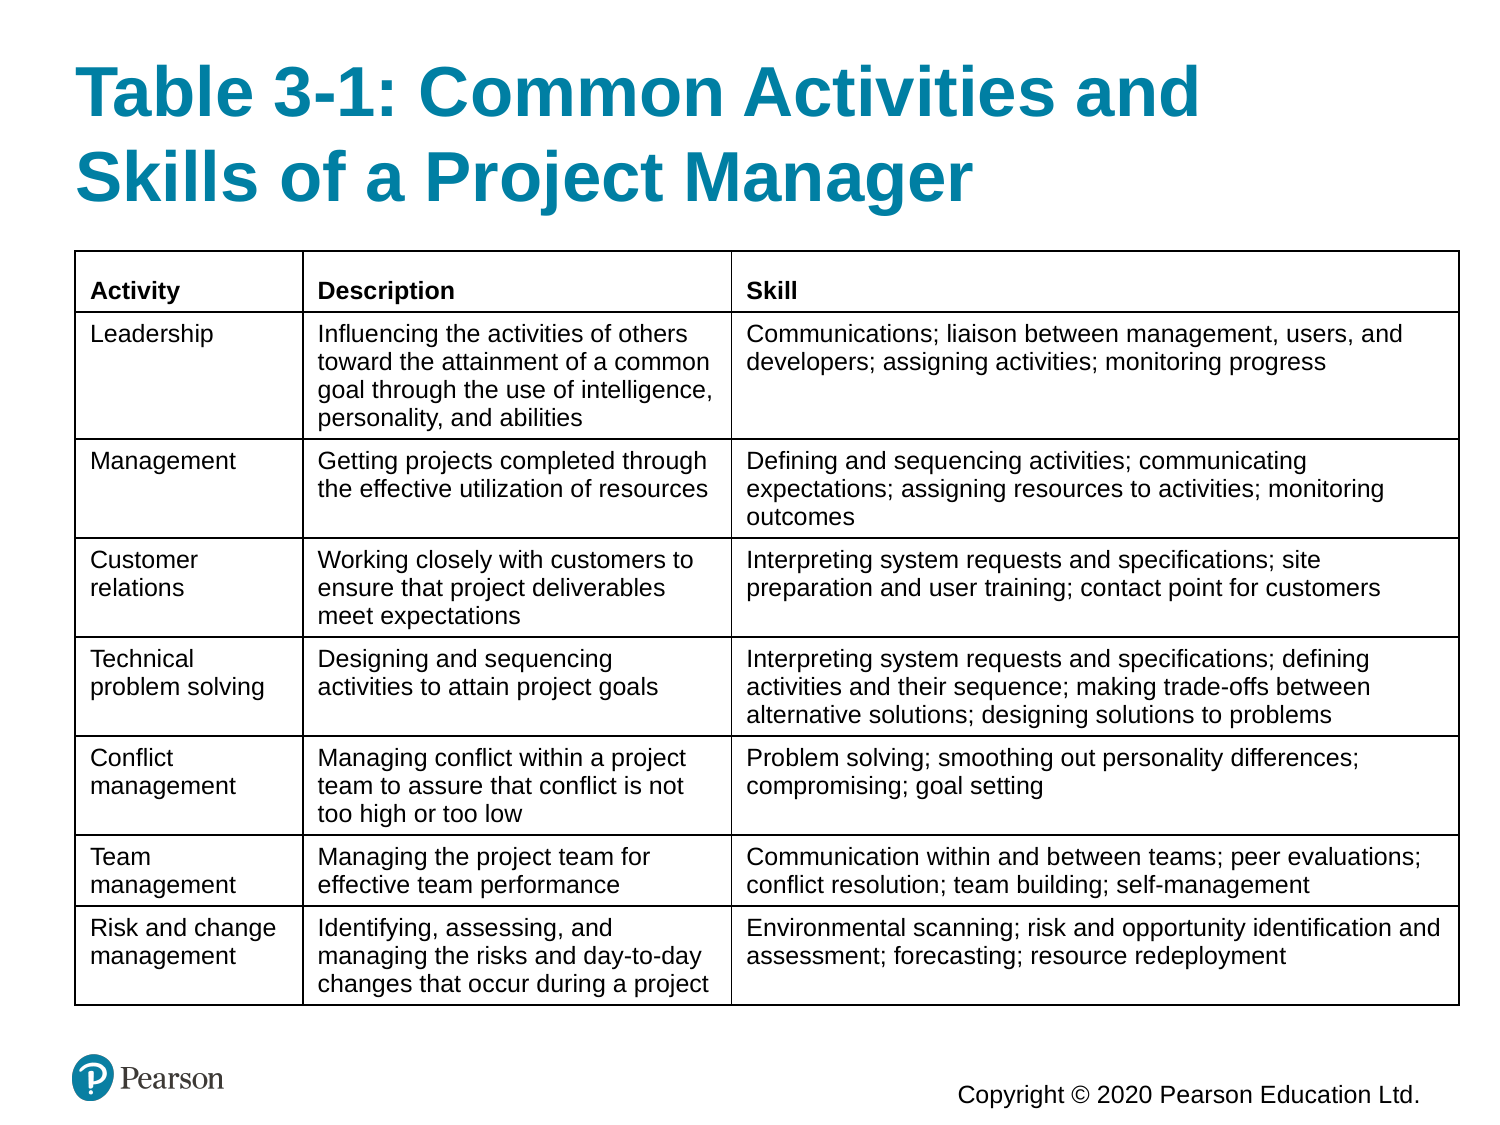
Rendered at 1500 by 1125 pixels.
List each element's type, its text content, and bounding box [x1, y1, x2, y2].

table_cell Working closely with customers to ensure that project deliverables meet expectations [304, 539, 731, 636]
table_cell Technical problem solving [76, 638, 302, 735]
table_cell Environmental scanning; risk and opportunity identification and assessment; forecasting; resource redeployment [732, 907, 1458, 1004]
table_cell Identifying, assessing, and managing the risks and day-to-day changes that occur during a project [304, 907, 731, 1004]
table_header Skill [732, 252, 1458, 311]
table_cell Interpreting system requests and specifications; site preparation and user training; contact point for customers [732, 539, 1458, 636]
table_cell Communications; liaison between management, users, and developers; assigning activities; monitoring progress [732, 313, 1458, 438]
table_cell Defining and sequencing activities; communicating expectations; assigning resources to activities; monitoring outcomes [732, 440, 1458, 537]
table_cell Managing the project team for effective team performance [304, 836, 731, 905]
table_cell Conflict management [76, 737, 302, 834]
picture [80, 1063, 106, 1088]
table_cell Risk and change management [76, 907, 302, 1004]
table_cell Leadership [76, 313, 302, 438]
picture [72, 1054, 88, 1070]
table_cell Managing conflict within a project team to assure that conflict is not too high or too low [304, 737, 731, 834]
picture [98, 1054, 224, 1101]
title Table 3-1: Common Activities and Skills of a Project Manager [75, 35, 1405, 216]
table_header Activity [76, 252, 302, 311]
table_cell Problem solving; smoothing out personality differences; compromising; goal setting [732, 737, 1458, 834]
table_cell Team management [76, 836, 302, 905]
table_cell Getting projects completed through the effective utilization of resources [304, 440, 731, 537]
table_cell Interpreting system requests and specifications; defining activities and their sequence; making trade-offs between alternative solutions; designing solutions to problems [732, 638, 1458, 735]
table_cell Designing and sequencing activities to attain project goals [304, 638, 731, 735]
picture [72, 1087, 83, 1101]
table_header Description [304, 252, 731, 311]
table_cell Management [76, 440, 302, 537]
table_cell Customer relations [76, 539, 302, 636]
table_cell Influencing the activities of others toward the attainment of a common goal through the use of intelligence, personality, and abilities [304, 313, 731, 438]
table_cell Communication within and between teams; peer evaluations; conflict resolution; team building; self-management [732, 836, 1458, 905]
